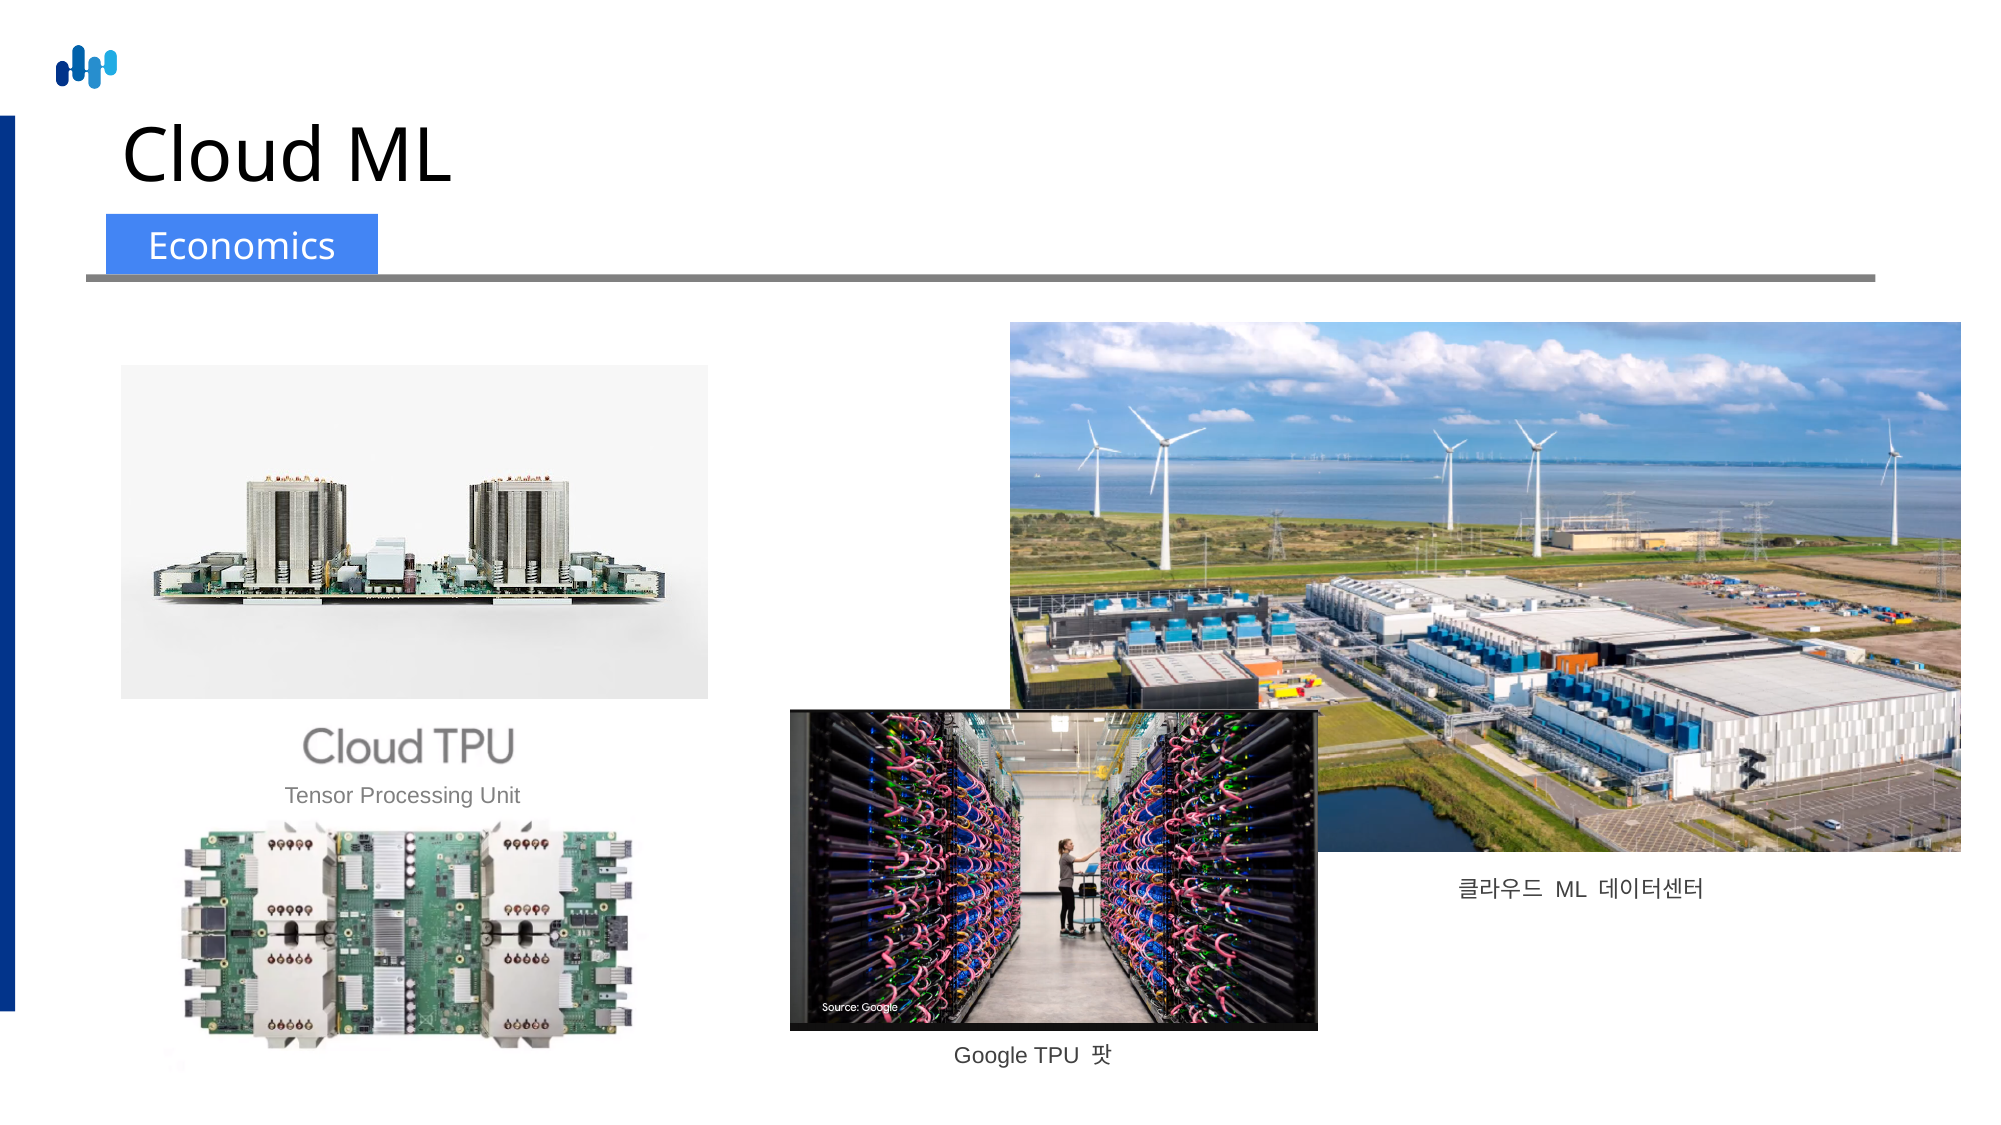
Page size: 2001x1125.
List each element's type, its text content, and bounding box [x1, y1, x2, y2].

picture [121, 365, 708, 699]
text_box Cloud ML [106, 99, 1690, 204]
text_box Economics [106, 213, 378, 275]
picture [155, 708, 651, 1074]
text_box [86, 274, 1876, 282]
text_box Google TPU 팟 [759, 1033, 1308, 1076]
text_box [0, 115, 16, 1012]
picture [790, 321, 1961, 1031]
text_box 클라우드 ML 데이터센터 [1318, 867, 1856, 910]
picture [56, 45, 117, 89]
